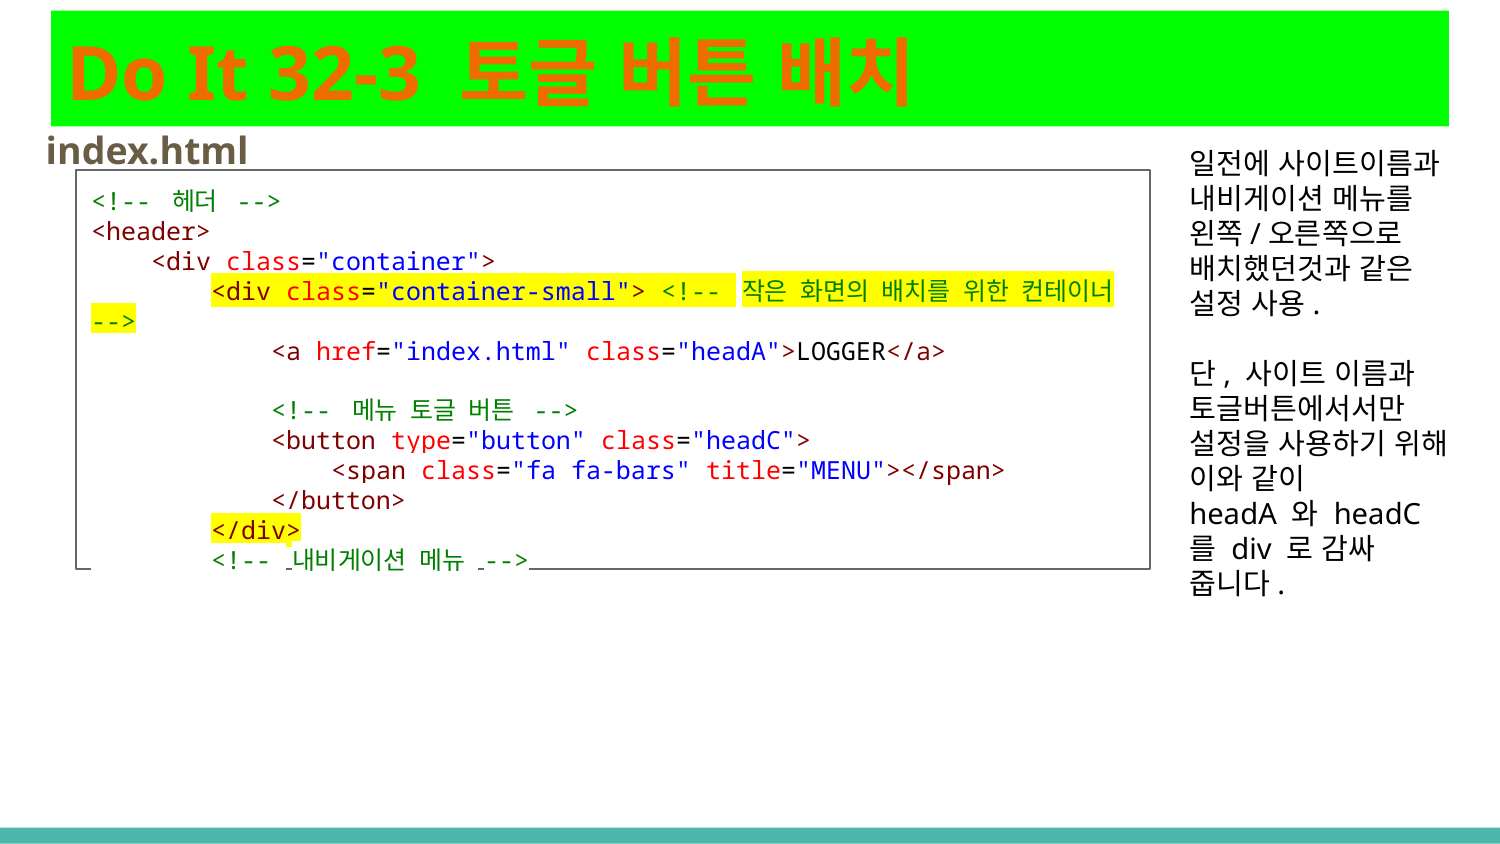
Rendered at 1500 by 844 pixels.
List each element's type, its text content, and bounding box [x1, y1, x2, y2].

title Do It 32-3 토글 버튼 배치 [51, 10, 1449, 127]
list <!-- 헤더 --> <header> <div class="container"> <div class="container-small"> <!-- 작은 화면의 배치를 위한 컨테이너--> <a href="index.html" class="headA">LOGGER</a> <!-- 메뉴 토글 버튼 --> <button type="button" class="headC"> <span class="fa fa-bars" title="MENU"></span> </button> </div> <!-- 내비게이션 메뉴 --> [76, 170, 1150, 569]
text_box 일전에 사이트이름과 내비게이션 메뉴를 왼쪽/오른쪽으로 배치했던것과 같은 설정 사용. 단, 사이트 이름과 토글버튼에서서만 설정을 사용하기 위해 이와 같이 headA 와 headC 를 div 로 감싸 줍니다. [1174, 130, 1478, 557]
text_box index.html [45, 120, 293, 164]
